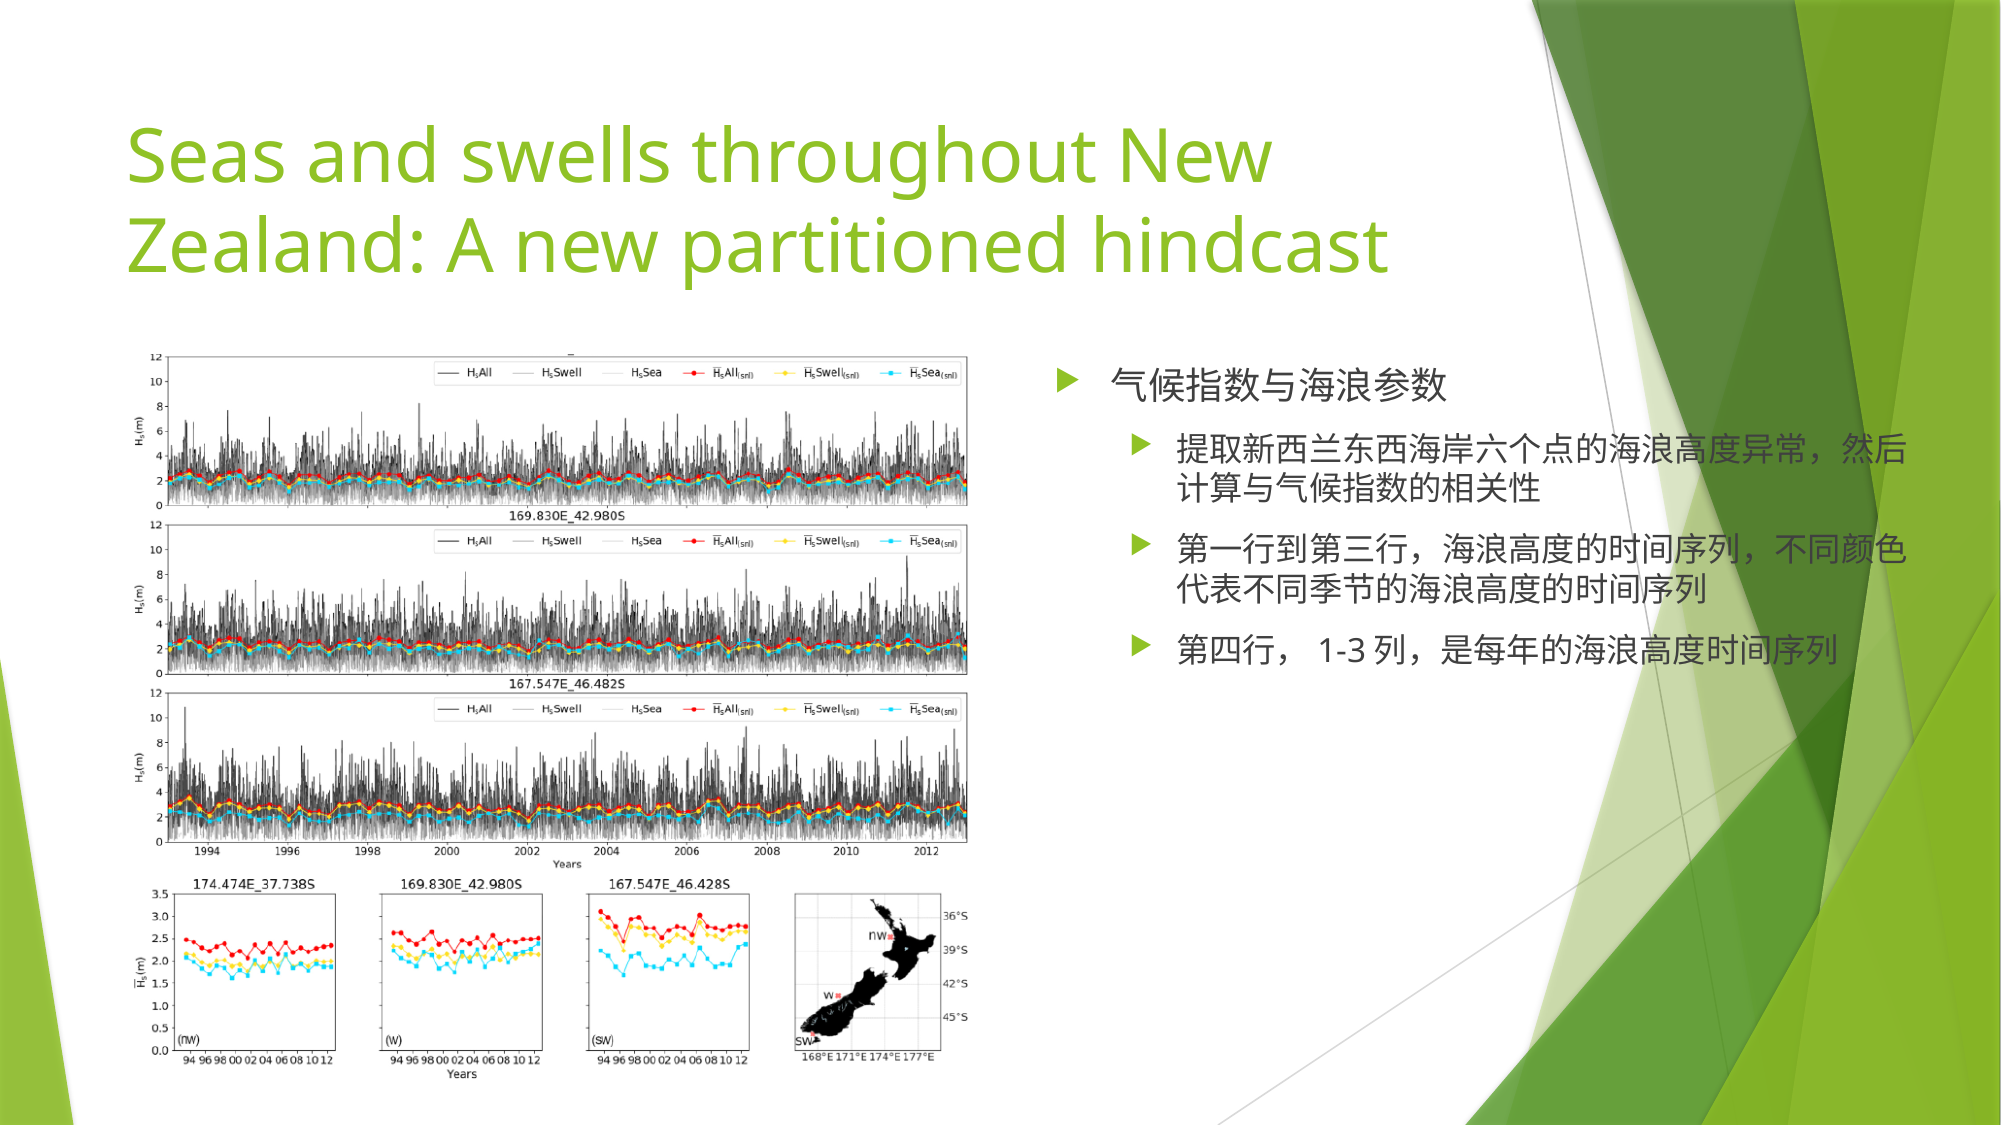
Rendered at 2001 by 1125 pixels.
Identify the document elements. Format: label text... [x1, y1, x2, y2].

picture [109, 353, 1001, 1100]
title Seas and swells throughout New Zealand: A new partitioned hindcast [111, 99, 1522, 317]
list 气候指数与海浪参数 提取新西兰东西海岸六个点的海浪高度异常，然后计算与气候指数的相关性 第一行到第三行，海浪高度的时间序列，不同颜色代表不同季节的海浪高度的时间序列 第四行，1-3列，是每年的海浪高度时间序列 [1039, 354, 1942, 992]
